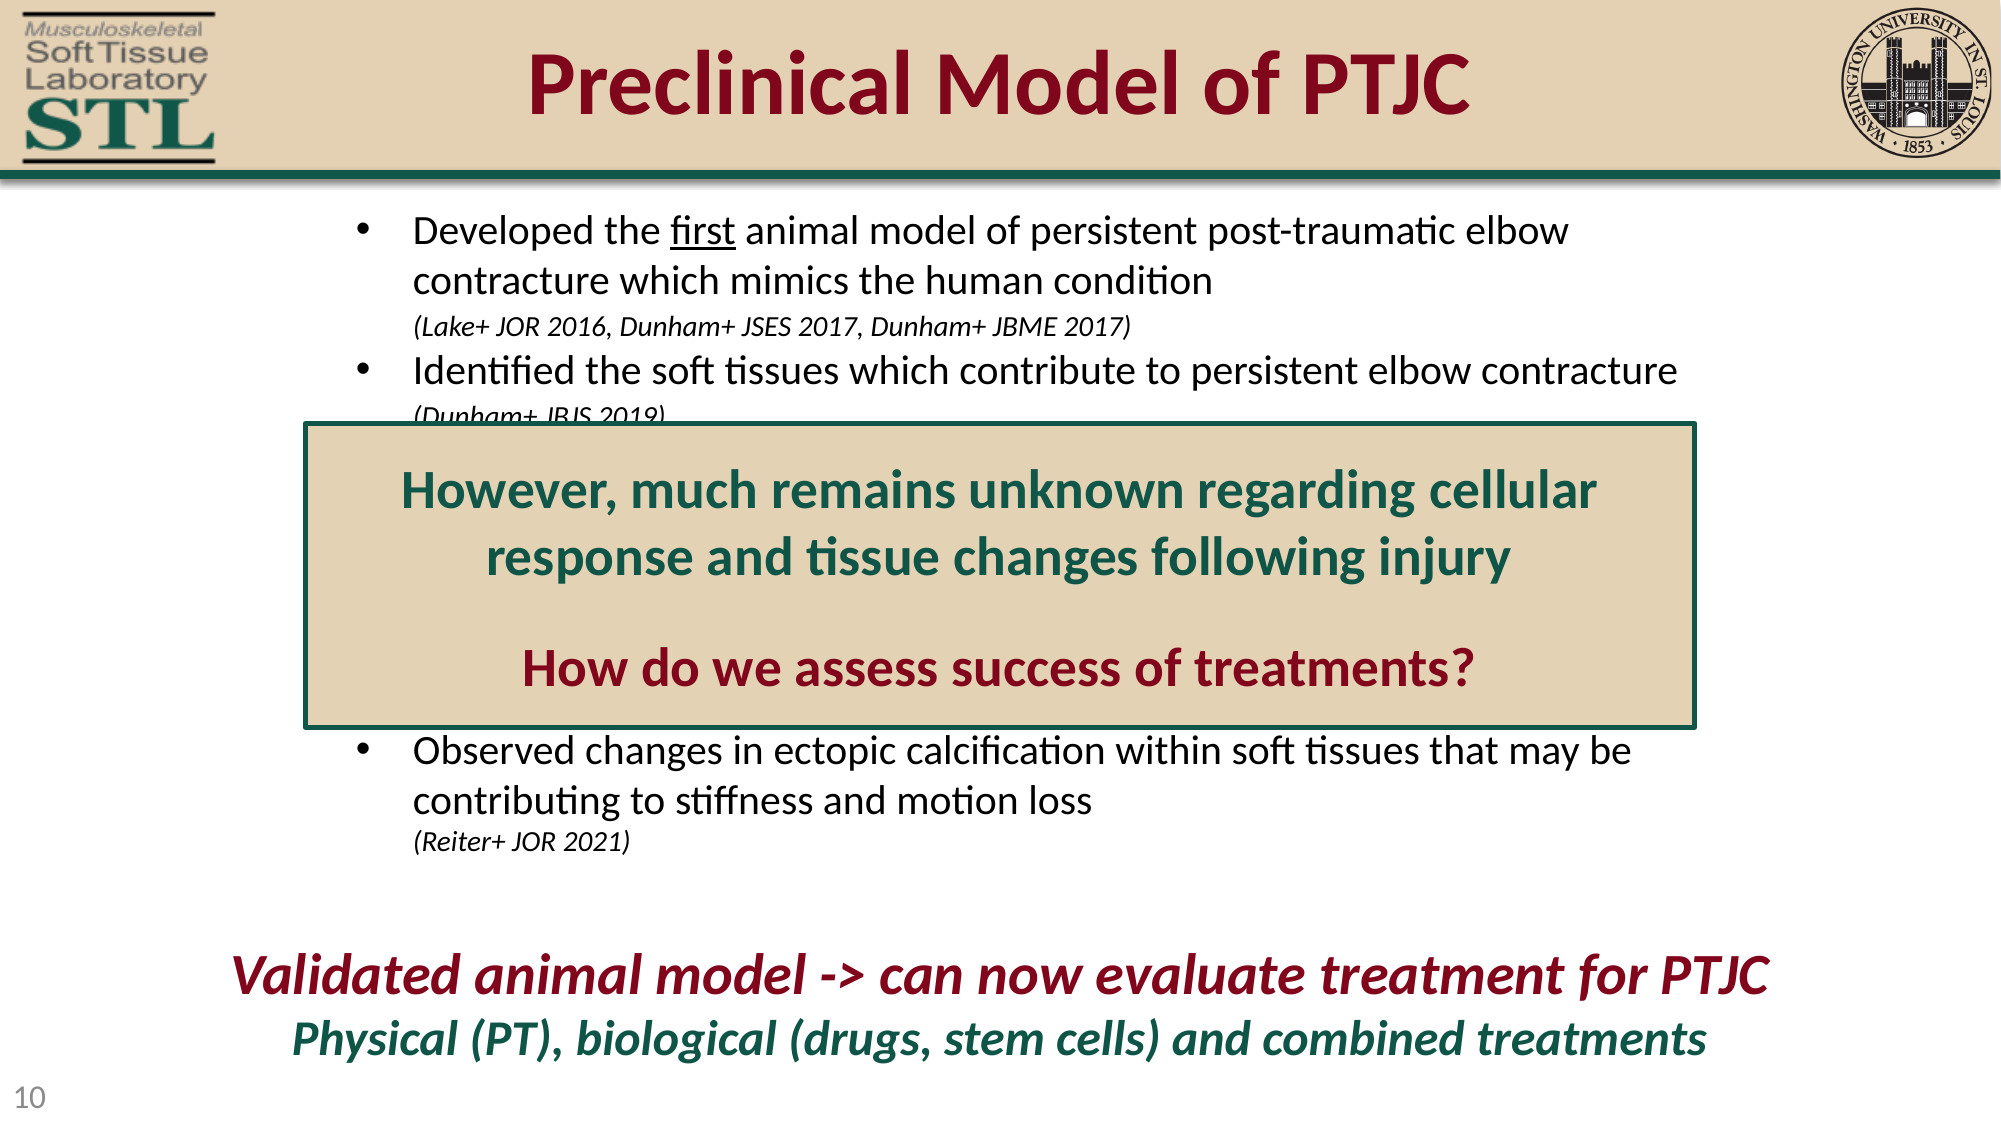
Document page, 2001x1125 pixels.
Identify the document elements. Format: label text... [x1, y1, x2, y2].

text_box Validated animal model -> can now evaluate treatment for PTJC Physical (PT), biological (drugs, stem cells) and combined treatments [98, 937, 1902, 1064]
list Preclinical Model of PTJC [469, 15, 1531, 157]
list Developed the first animal model of persistent post-traumatic elbow contracture which mimics the human condition (Lake+ JOR 2016, Dunham+ JSES 2017, Dunham+ JBME 2017) Identified the soft tissues which contribute to persistent elbow contracture (Dunham+ JBJS 2019) Confirmed with physiological testing that muscle is not a permanent contributor to elbow contracture (Dunham+ Muscle Nerve 2018) Identified that anterior capsule fibrosis and lateral collateral ligament hypertrophy contribute to mechanical joint deficiency (Dunham+ CORR 2018, Dunham+ JOR 2021) Observed changes in ectopic calcification within soft tissues that may be contributing to stiffness and motion loss (Reiter+ JOR 2021) [340, 730, 1694, 937]
text_box However, much remains unknown regarding cellular response and tissue changes following injury How do we assess success of treatments? [303, 421, 1697, 730]
list Developed the first animal model of persistent post-traumatic elbow contracture which mimics the human condition (Lake+ JOR 2016, Dunham+ JSES 2017, Dunham+ JBME 2017) Identified the soft tissues which contribute to persistent elbow contracture (Dunham+ JBJS 2019) Confirmed with physiological testing that muscle is not a permanent contributor to elbow contracture (Dunham+ Muscle Nerve 2018) Identified that anterior capsule fibrosis and lateral collateral ligament hypertrophy contribute to mechanical joint deficiency (Dunham+ CORR 2018, Dunham+ JOR 2021) Observed changes in ectopic calcification within soft tissues that may be contributing to stiffness and motion loss (Reiter+ JOR 2021) [340, 195, 1694, 421]
picture [0, 11, 272, 209]
